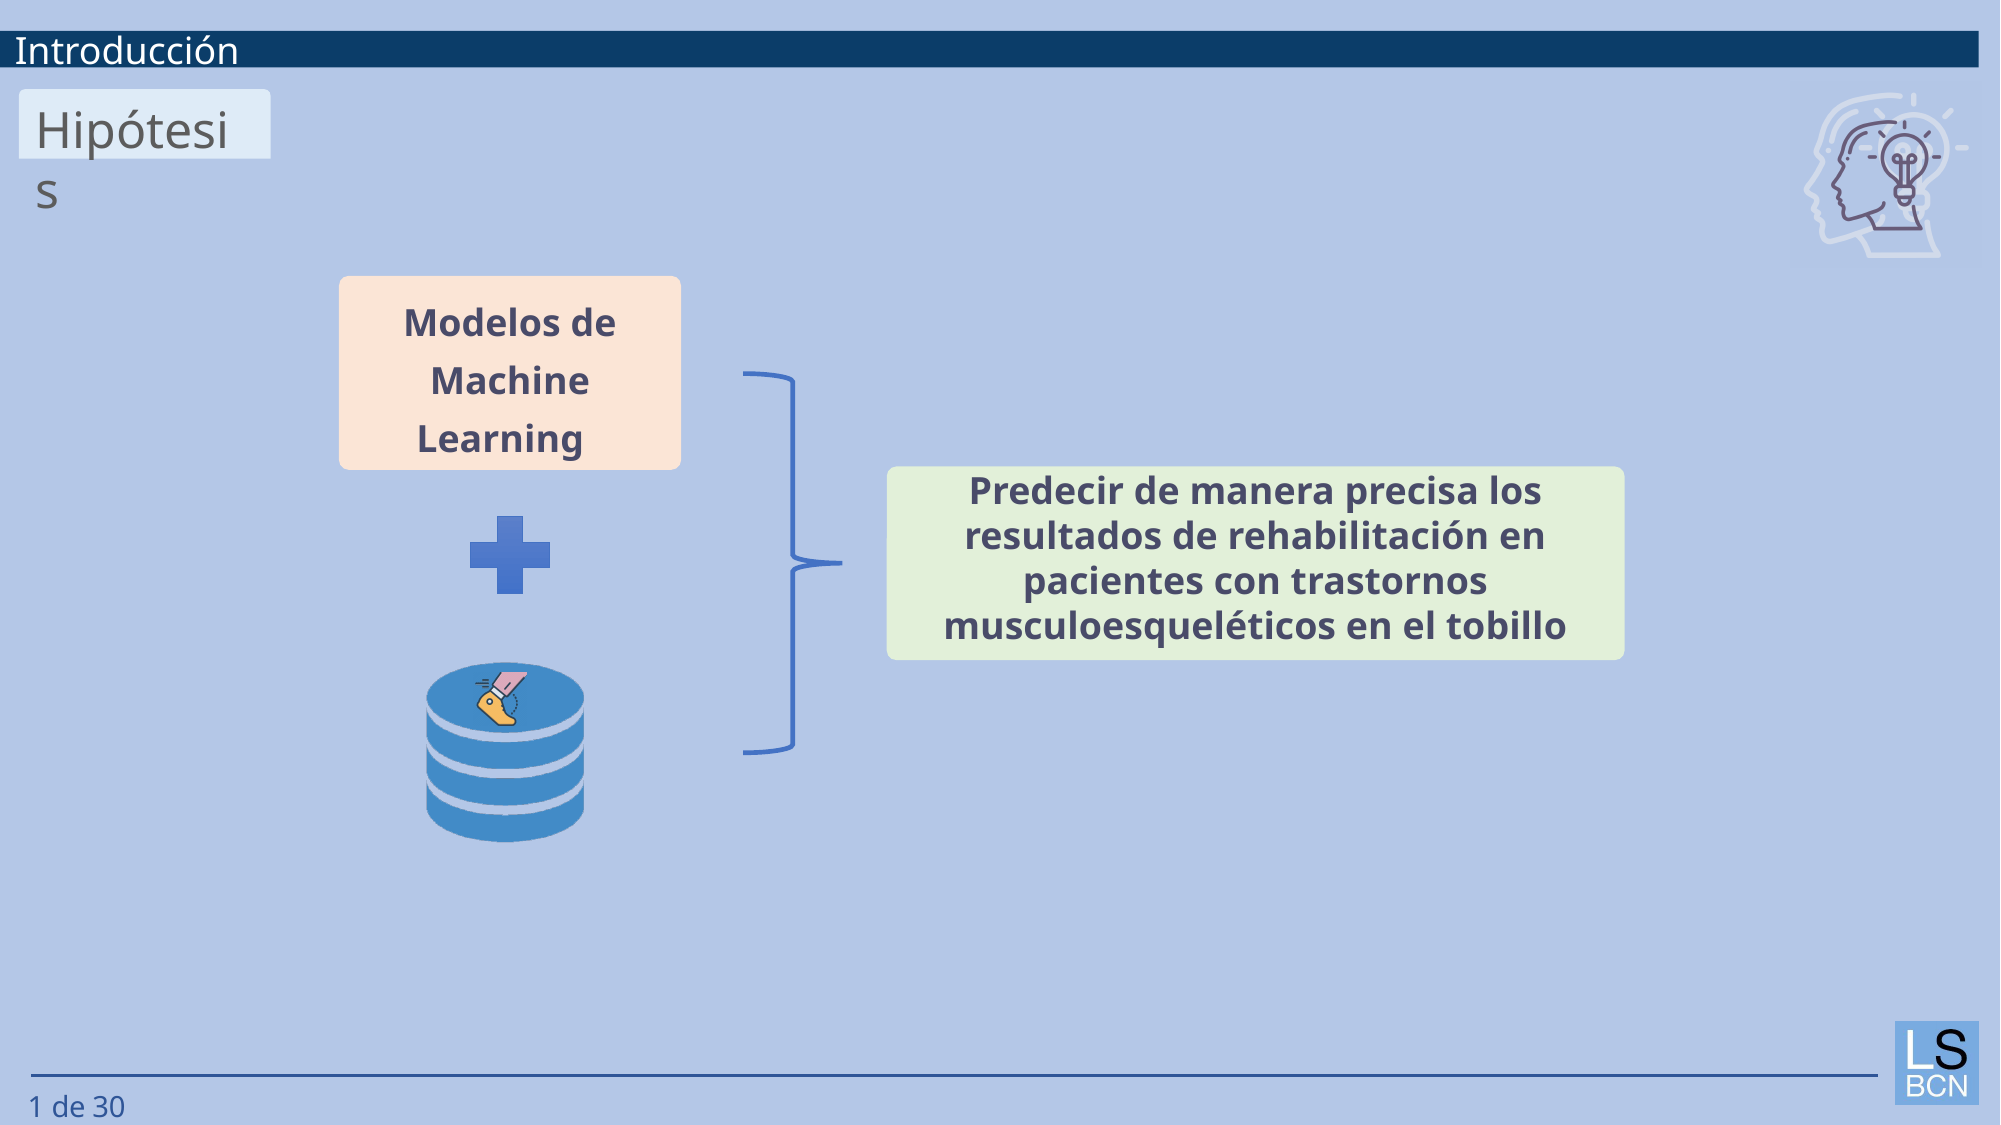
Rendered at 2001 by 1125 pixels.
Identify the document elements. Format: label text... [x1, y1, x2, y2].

text_box Predecir de manera precisa los resultados de rehabilitación en pacientes con trastornos musculoesqueléticos en el tobillo [886, 466, 1625, 661]
text_box Introducción [0, 30, 1980, 68]
text_box [743, 373, 843, 754]
picture [418, 654, 602, 849]
picture [1895, 1021, 1979, 1105]
picture [1790, 81, 1982, 268]
text_box Hipótesis [18, 89, 271, 159]
text_box Modelos de Machine Learning [338, 275, 682, 470]
text_box [470, 516, 550, 594]
text_box 1 de 30 [21, 1078, 148, 1124]
